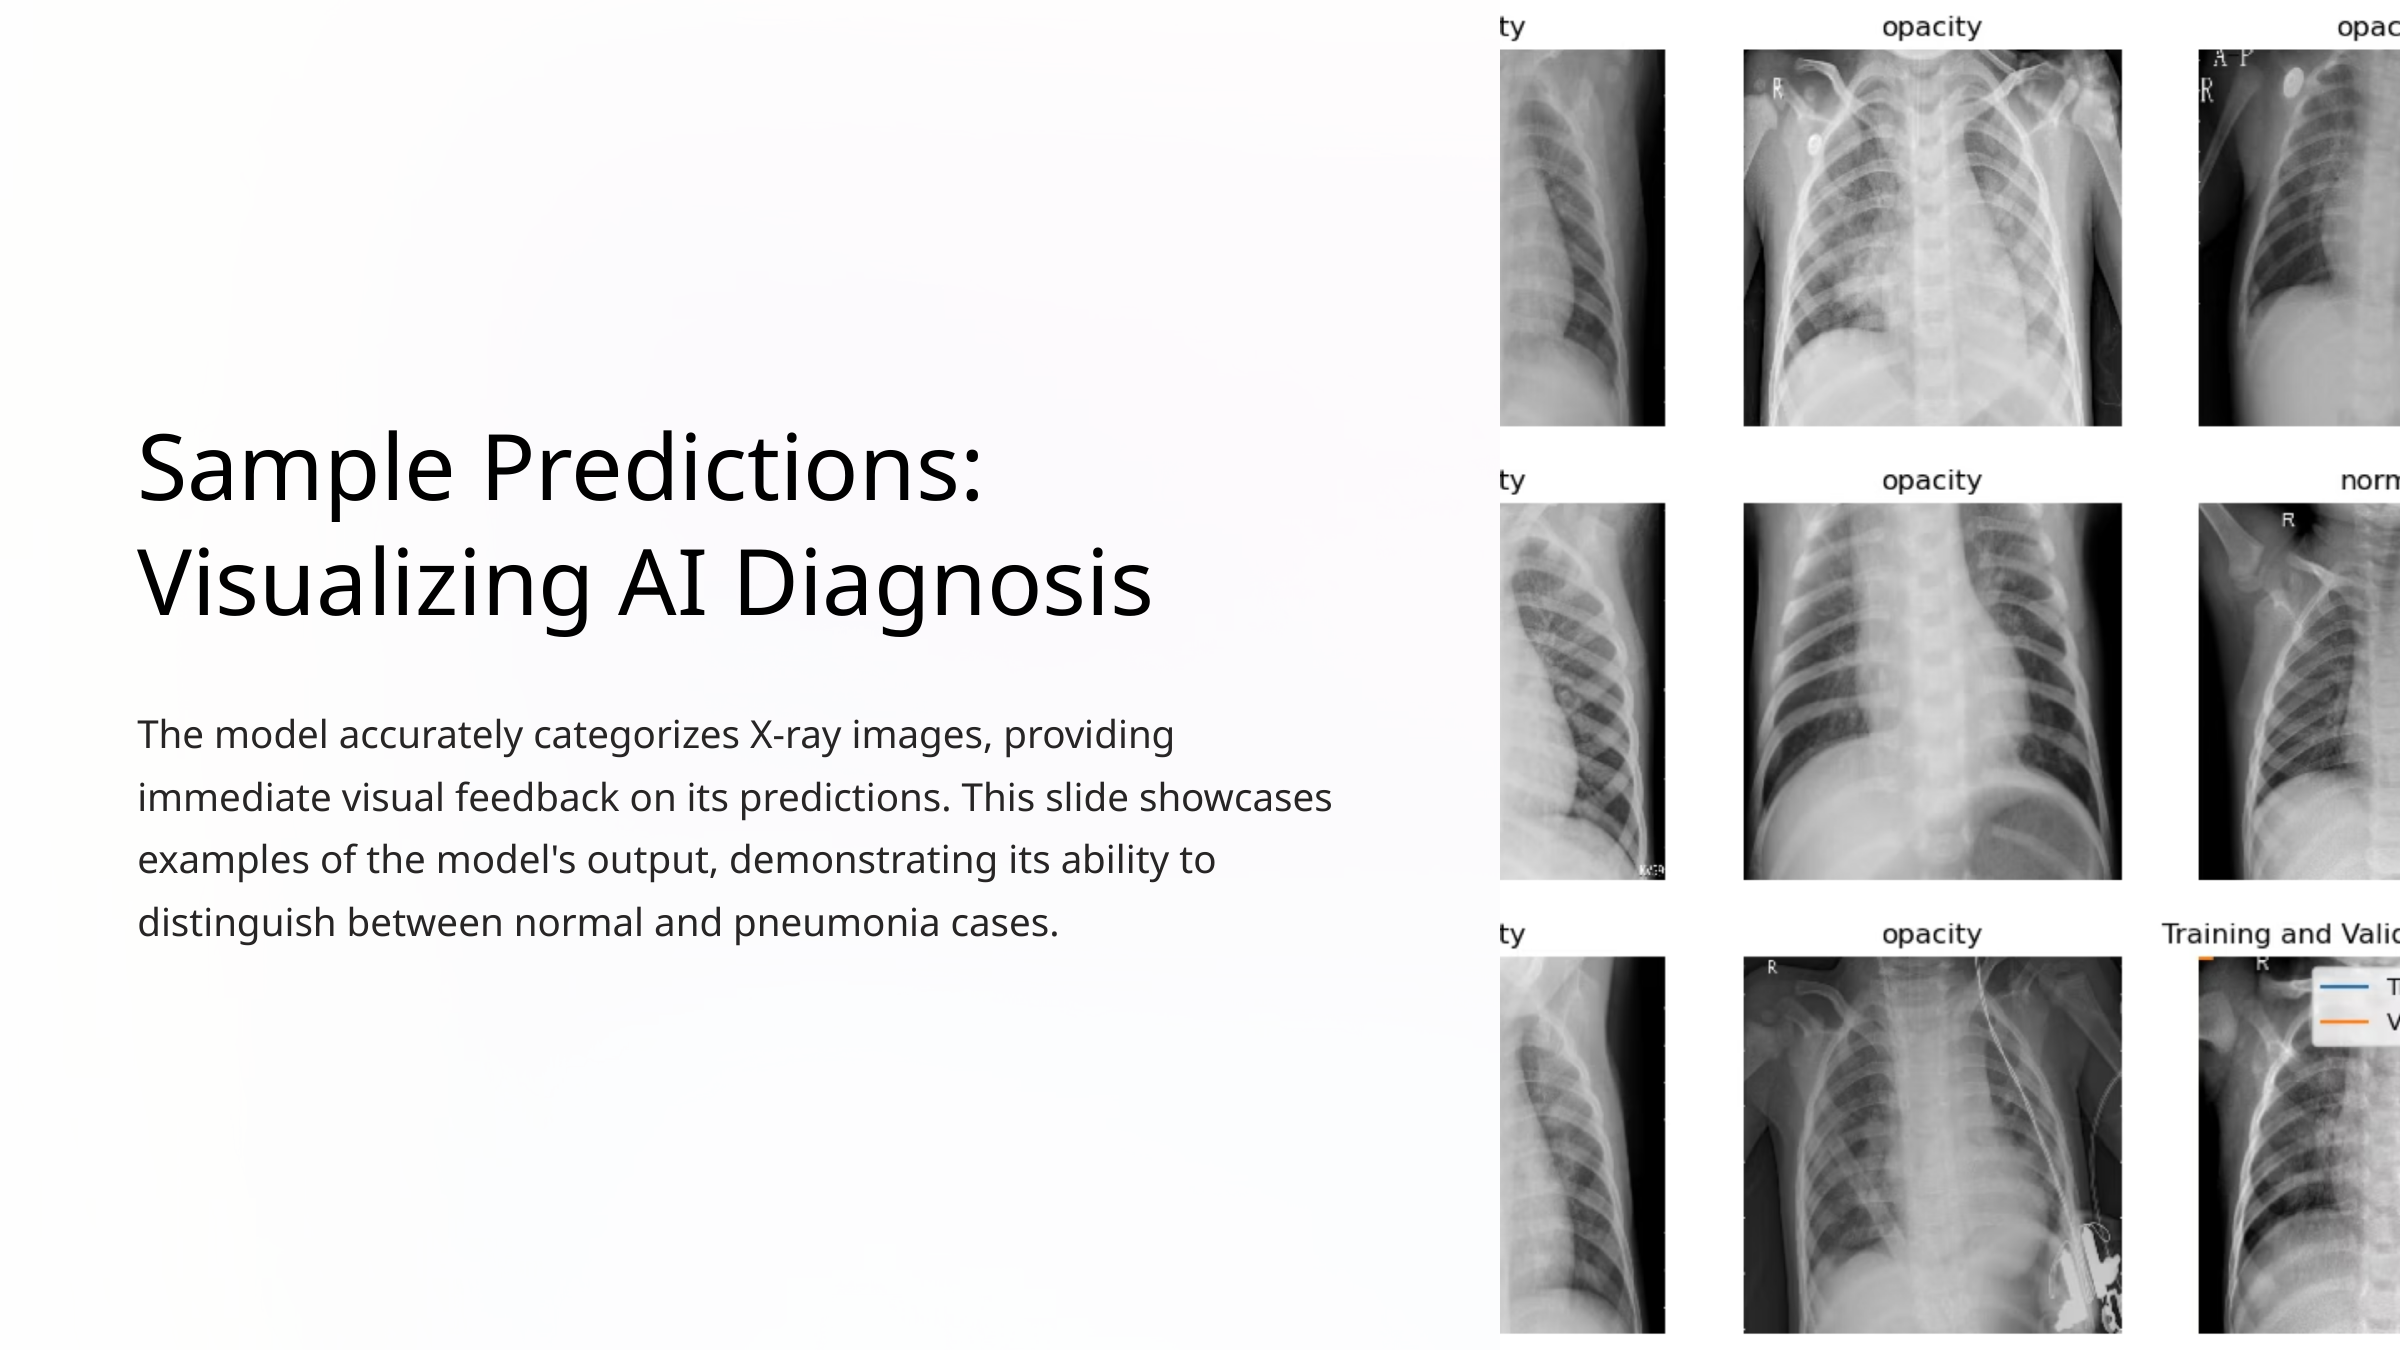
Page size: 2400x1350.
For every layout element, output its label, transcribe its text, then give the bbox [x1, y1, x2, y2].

picture [1499, 0, 2400, 1350]
text_box Sample Predictions: Visualizing AI Diagnosis [137, 404, 1363, 636]
text_box The model accurately categorizes X-ray images, providing immediate visual feedback on its predictions. This slide showcases examples of the model's output, demonstrating its ability to distinguish between normal and pneumonia cases. [137, 694, 1363, 946]
